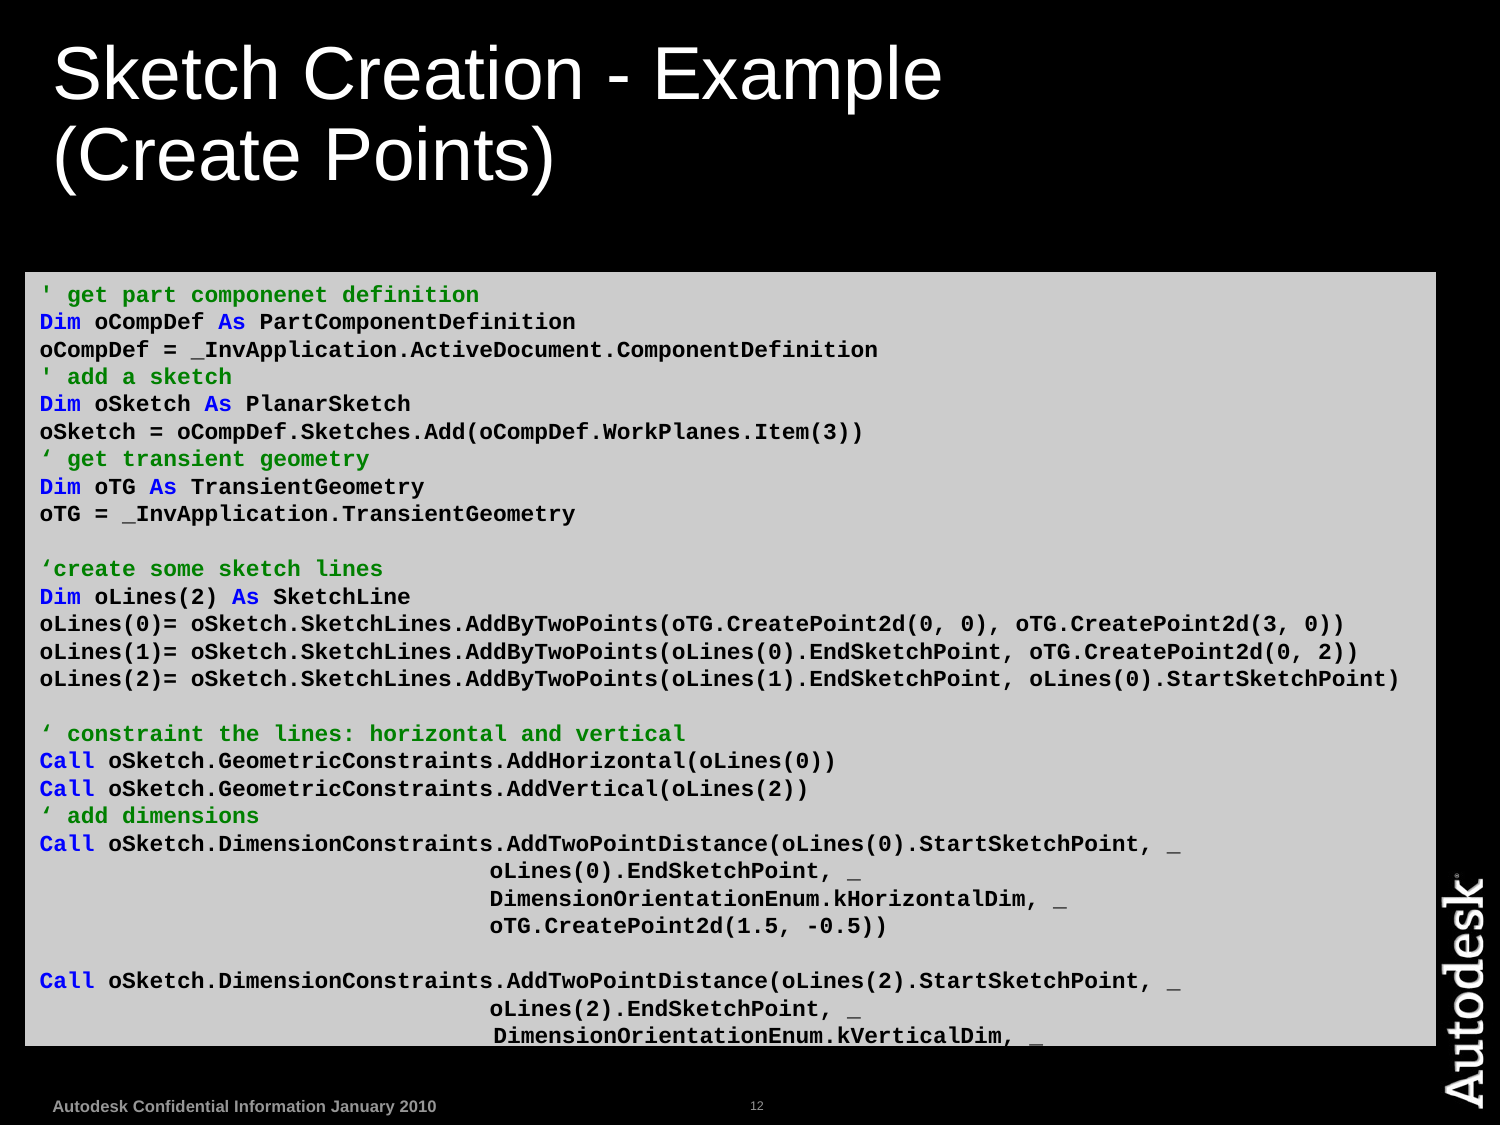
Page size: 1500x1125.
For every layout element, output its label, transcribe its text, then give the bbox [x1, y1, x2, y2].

picture [1402, 0, 1500, 1125]
text_box ' get part componenet definition Dim oCompDef As PartComponentDefinition oCompDef = _InvApplication.ActiveDocument.ComponentDefinition ' add a sketch Dim oSketch As PlanarSketch oSketch = oCompDef.Sketches.Add(oCompDef.WorkPlanes.Item(3)) ‘ get transient geometry Dim oTG As TransientGeometry oTG = _InvApplication.TransientGeometry ‘create some sketch lines Dim oLines(2) As SketchLine oLines(0)= oSketch.SketchLines.AddByTwoPoints(oTG.CreatePoint2d(0, 0), oTG.CreatePoint2d(3, 0)) oLines(1)= oSketch.SketchLines.AddByTwoPoints(oLines(0).EndSketchPoint, oTG.CreatePoint2d(0, 2)) oLines(2)= oSketch.SketchLines.AddByTwoPoints(oLines(1).EndSketchPoint, oLines(0).StartSketchPoint) ‘ constraint the lines: horizontal and vertical Call oSketch.GeometricConstraints.AddHorizontal(oLines(0)) Call oSketch.GeometricConstraints.AddVertical(oLines(2)) ‘ add dimensions Call oSketch.DimensionConstraints.AddTwoPointDistance(oLines(0).StartSketchPoint, _ oLines(0).EndSketchPoint, _ DimensionOrientationEnum.kHorizontalDim, _ oTG.CreatePoint2d(1.5, -0.5)) Call oSketch.DimensionConstraints.AddTwoPointDistance(oLines(2).StartSketchPoint, _ oLines(2).EndSketchPoint, _ DimensionOrientationEnum.kVerticalDim, _ oTG.CreatePoint2d(-0.5, 1)) [24, 271, 1438, 1047]
title Sketch Creation - Example (Create Points) [52, 22, 1376, 211]
